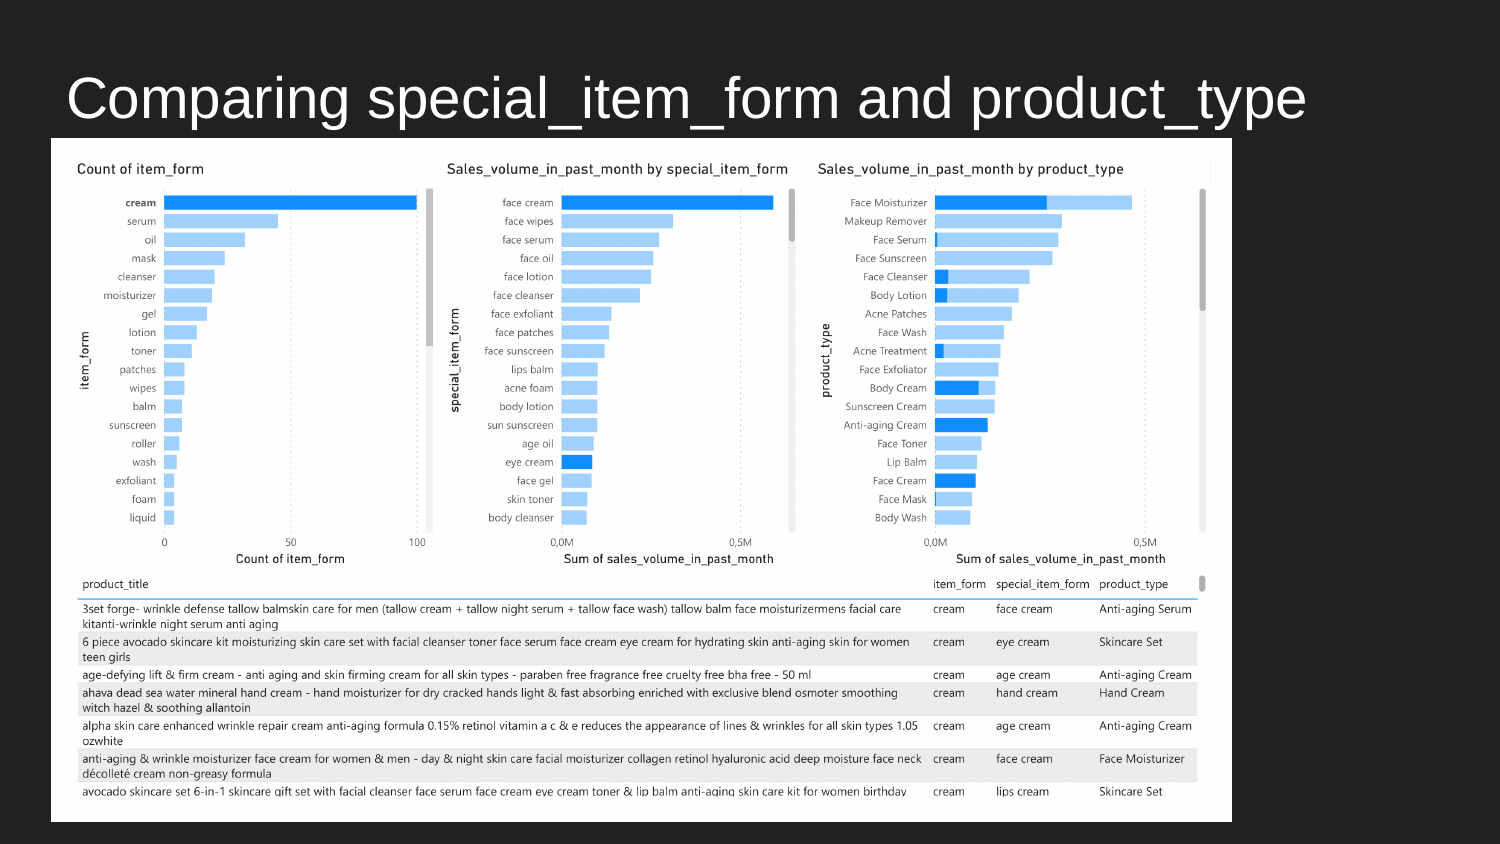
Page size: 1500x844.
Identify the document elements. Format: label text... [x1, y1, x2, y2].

picture [50, 138, 1232, 822]
title Comparing special_item_form and product_type [51, 45, 1449, 140]
